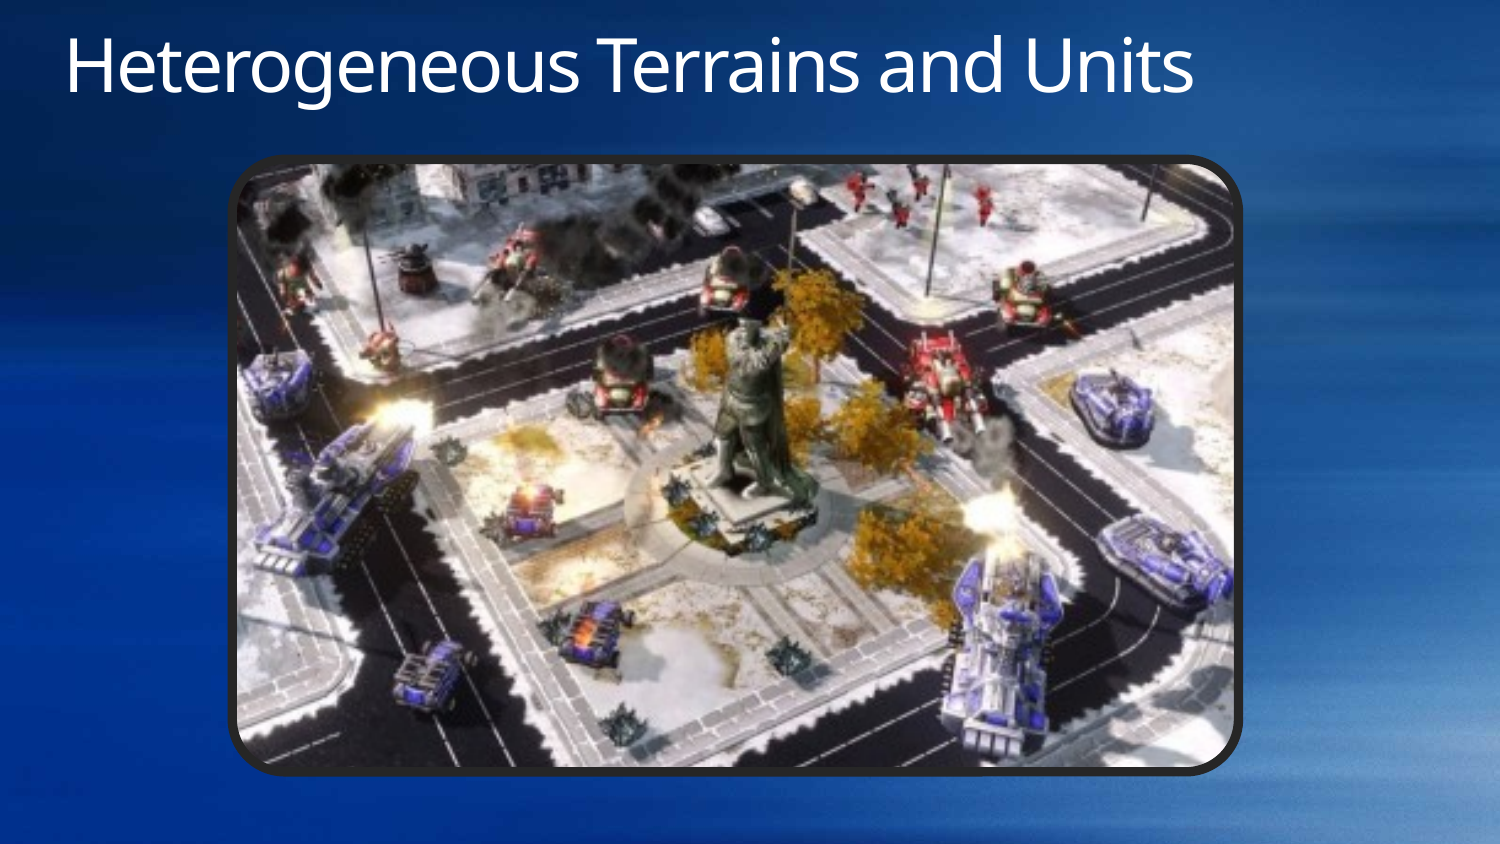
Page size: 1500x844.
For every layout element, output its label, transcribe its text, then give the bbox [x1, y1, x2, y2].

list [231, 158, 1239, 773]
title Heterogeneous Terrains and Units [63, 28, 1438, 110]
picture [0, 0, 1500, 844]
